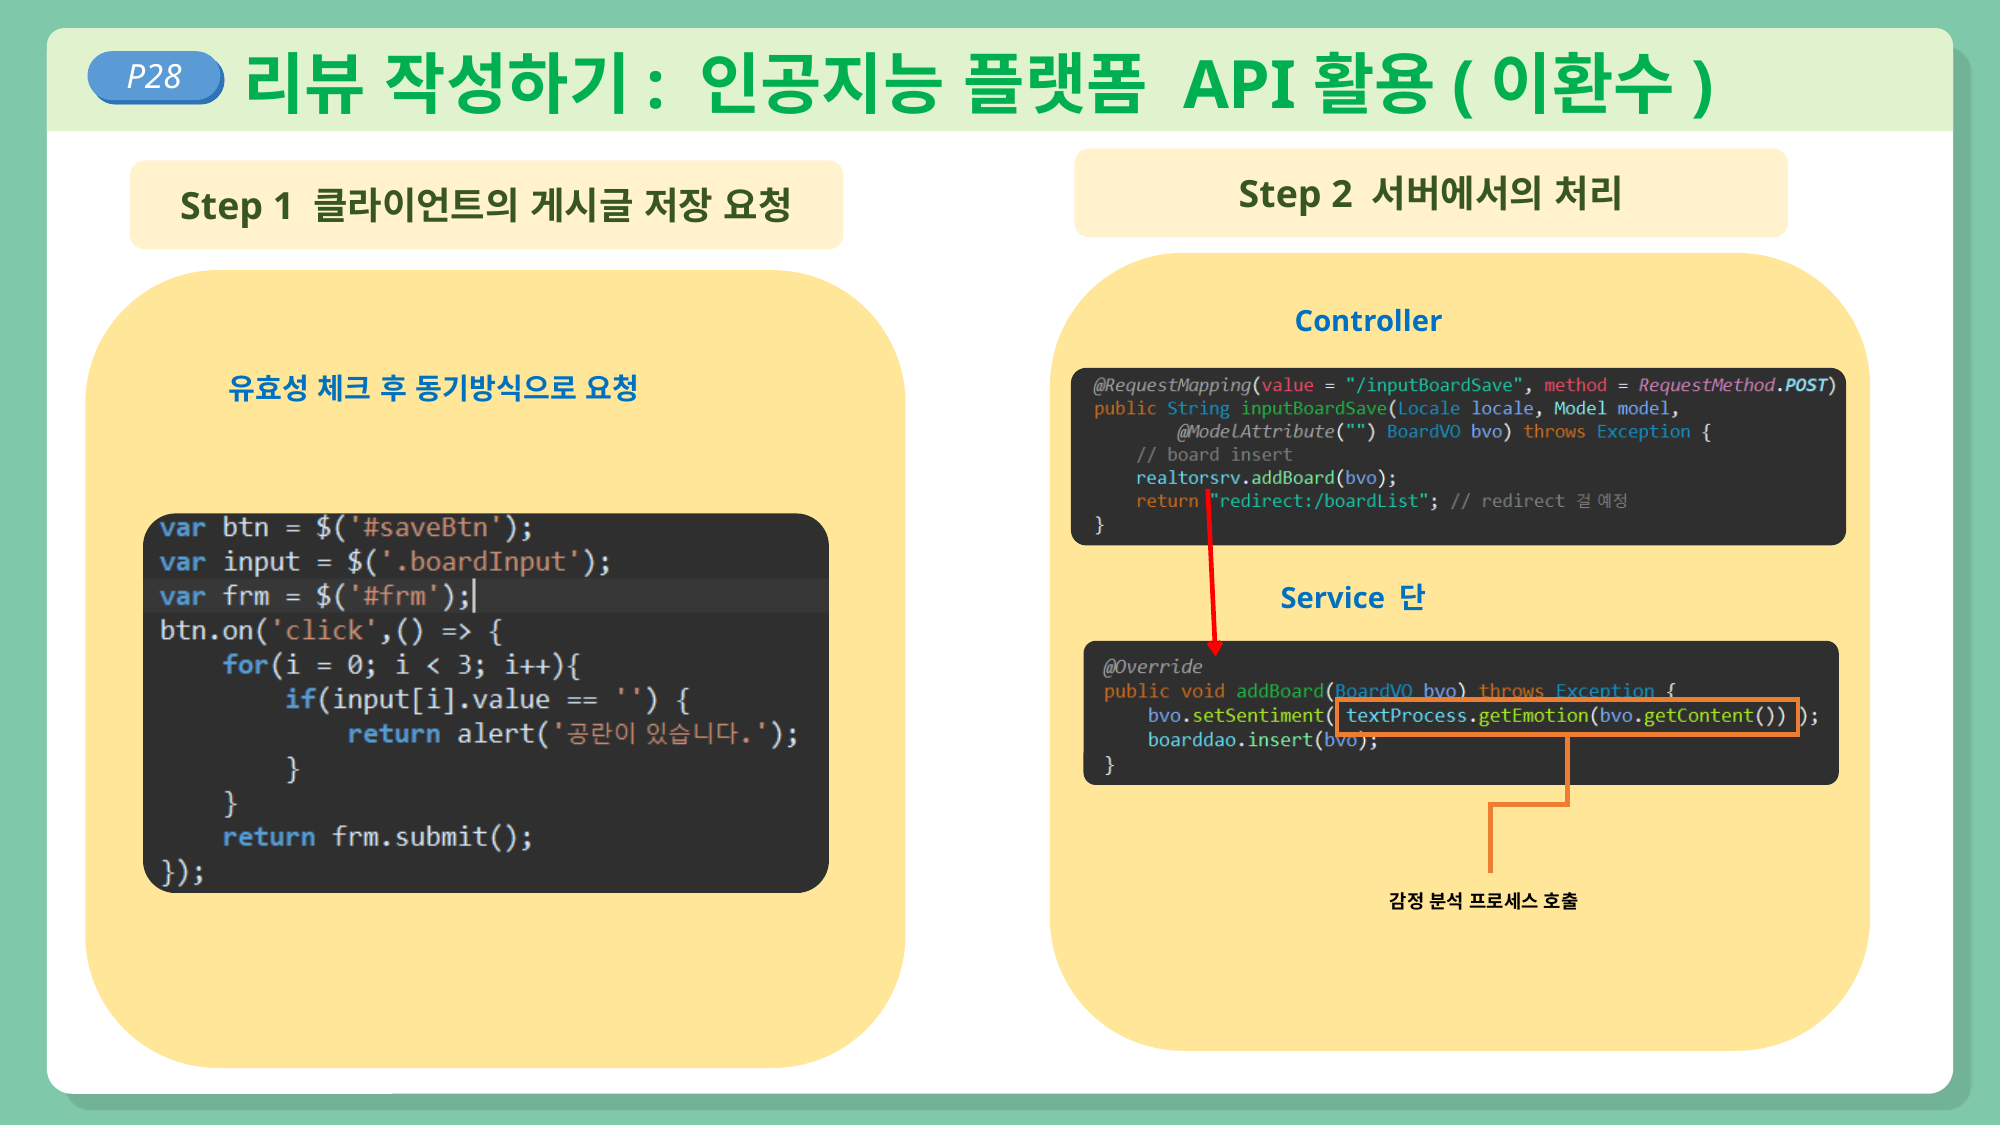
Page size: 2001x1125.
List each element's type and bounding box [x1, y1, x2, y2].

text_box [1459, 764, 1598, 843]
picture [1070, 367, 1847, 546]
picture [1083, 640, 1839, 785]
picture [142, 513, 829, 894]
text_box [46, 28, 1954, 1094]
text_box [1207, 488, 1216, 657]
